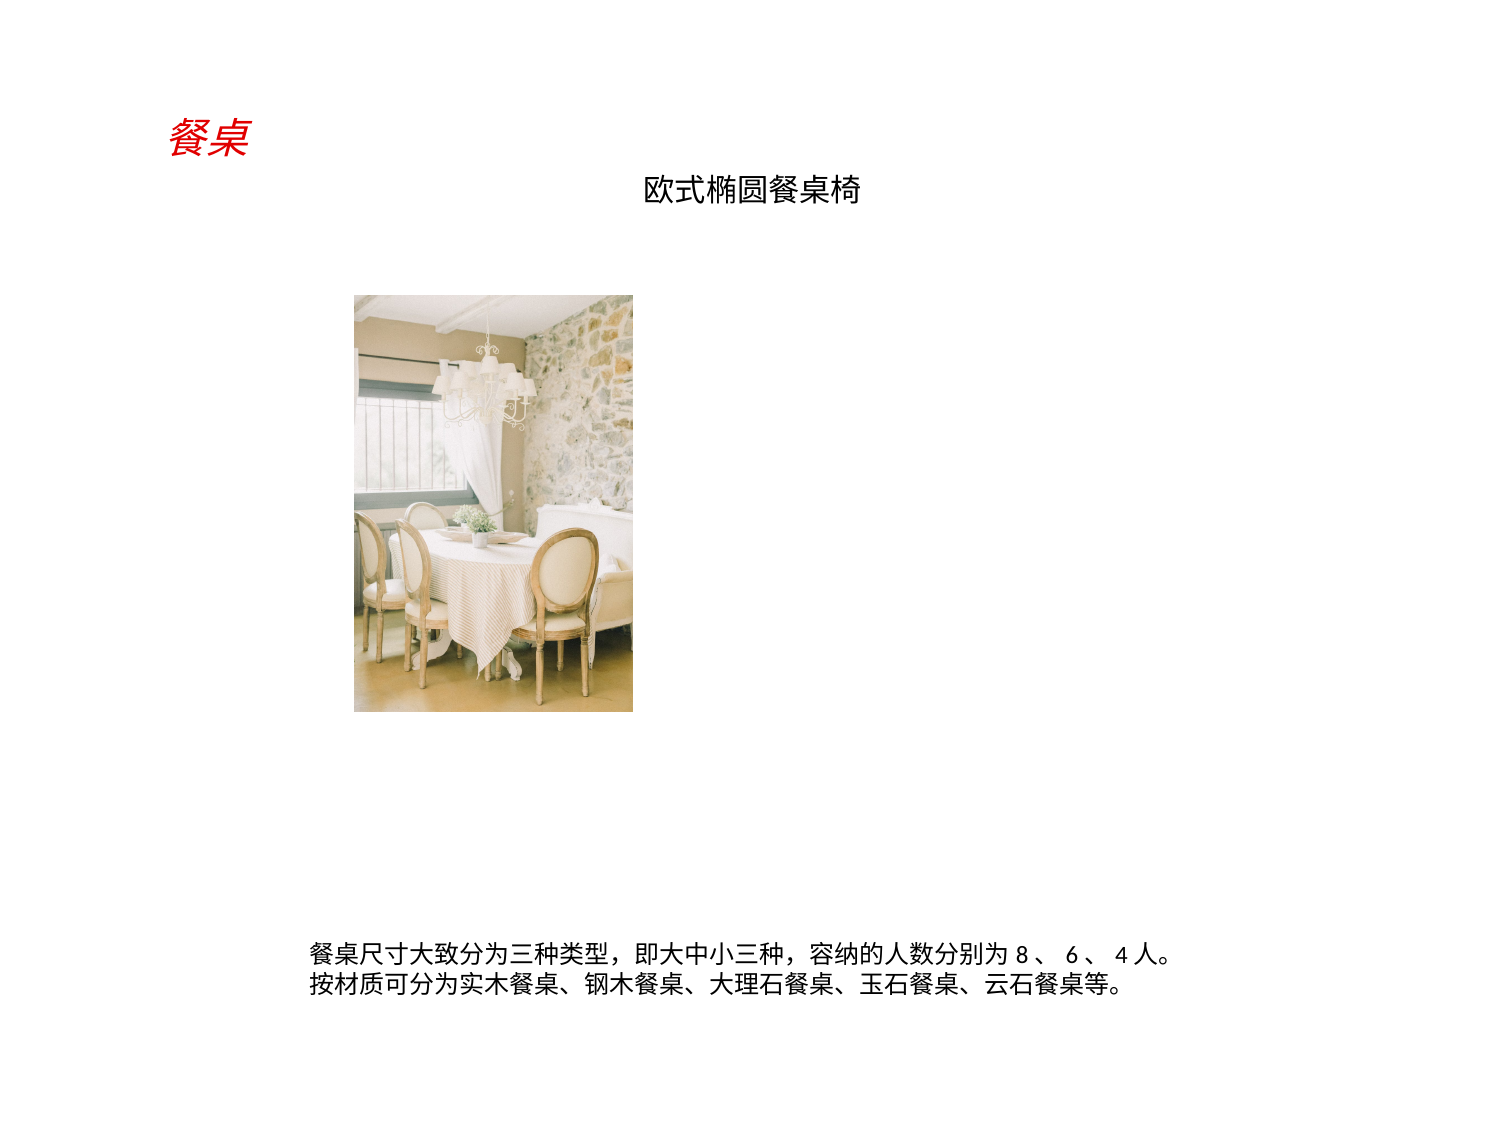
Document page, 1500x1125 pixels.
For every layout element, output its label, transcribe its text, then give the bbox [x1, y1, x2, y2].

text_box 欧式椭圆餐桌椅 [628, 118, 878, 216]
picture [354, 294, 633, 713]
text_box 餐桌尺寸大致分为三种类型，即大中小三种，容纳的人数分别为8、6、4人。按材质可分为实木餐桌、钢木餐桌、大理石餐桌、玉石餐桌、云石餐桌等。 [295, 885, 1181, 1006]
text_box 餐桌 [150, 59, 264, 169]
